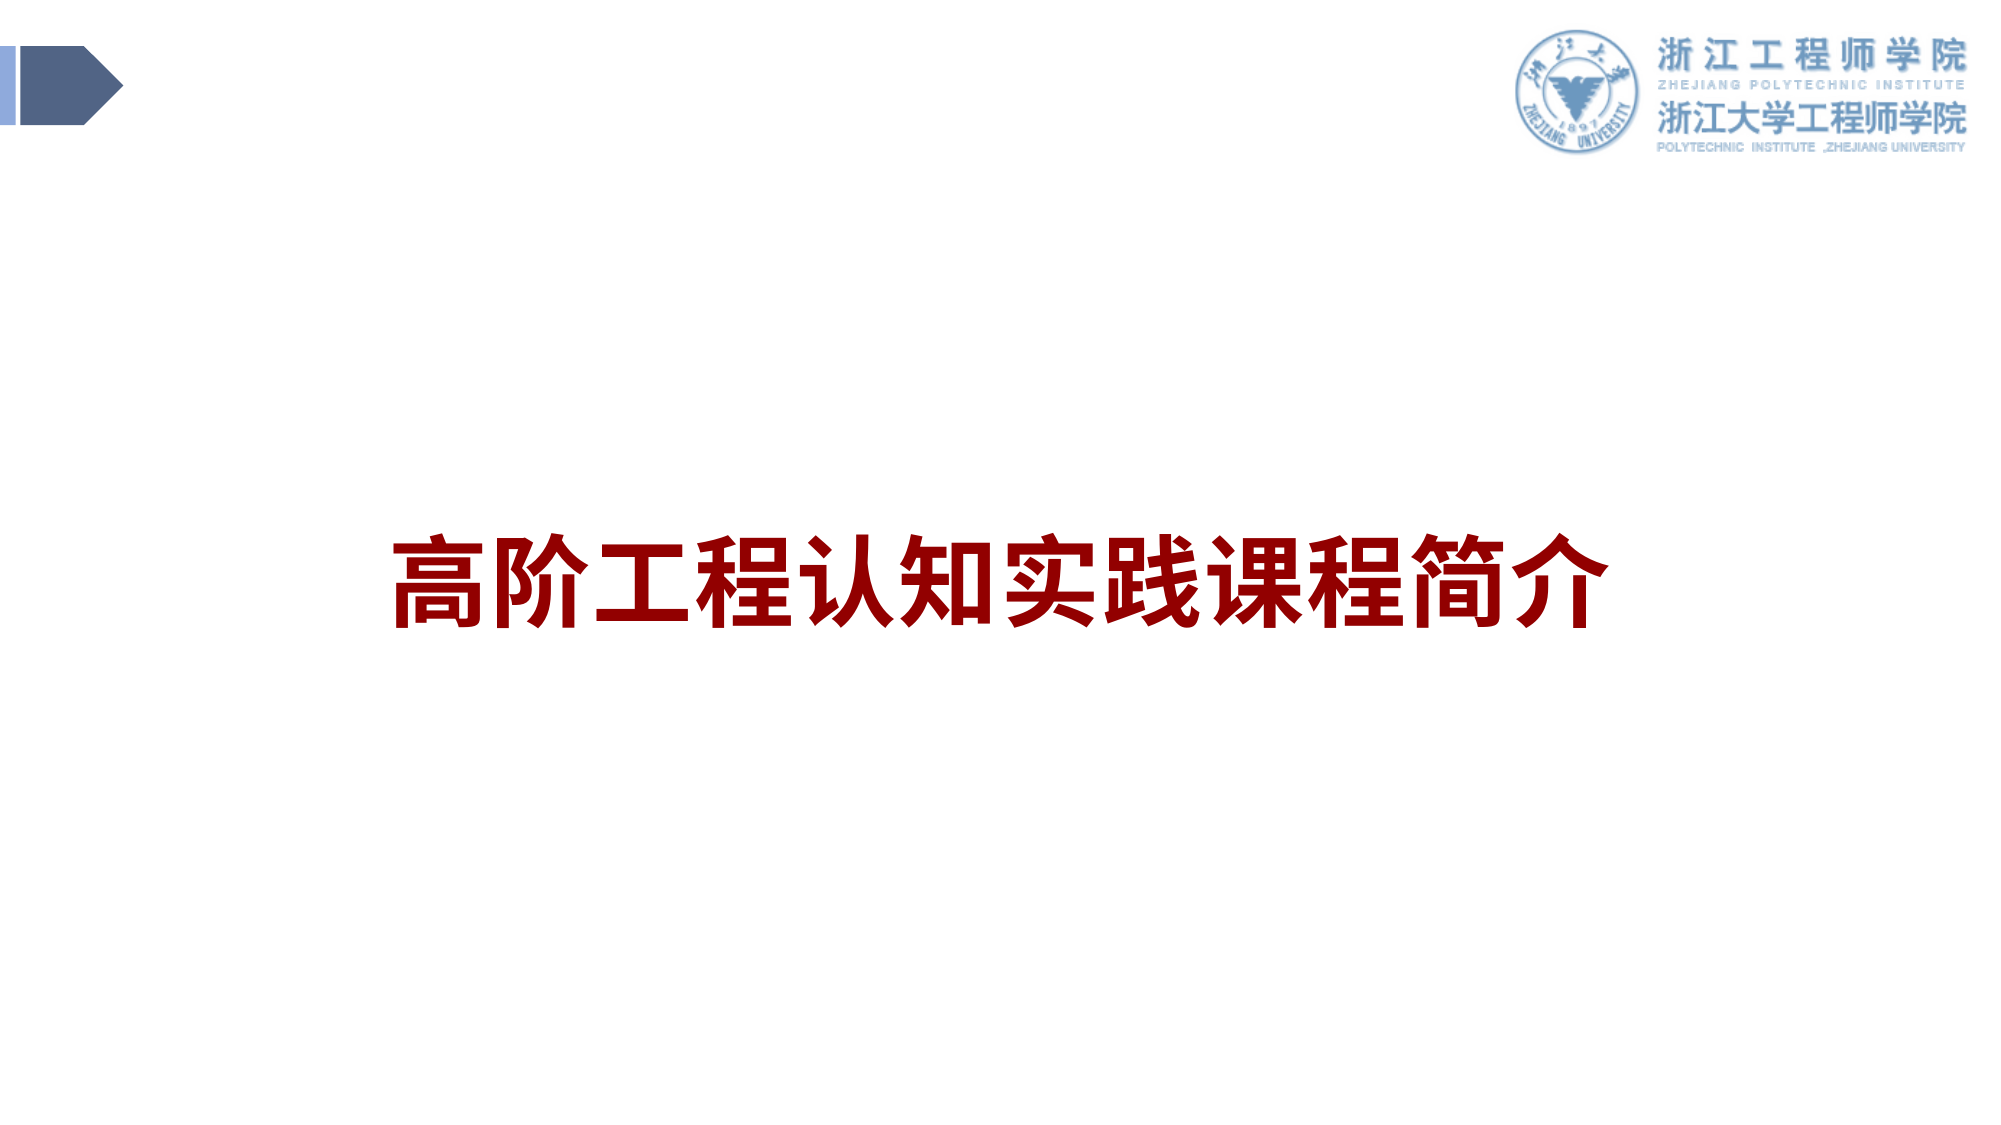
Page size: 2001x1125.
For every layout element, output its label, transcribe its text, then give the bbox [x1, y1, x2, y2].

text_box 高阶工程认知实践课程简介 [373, 488, 1627, 648]
